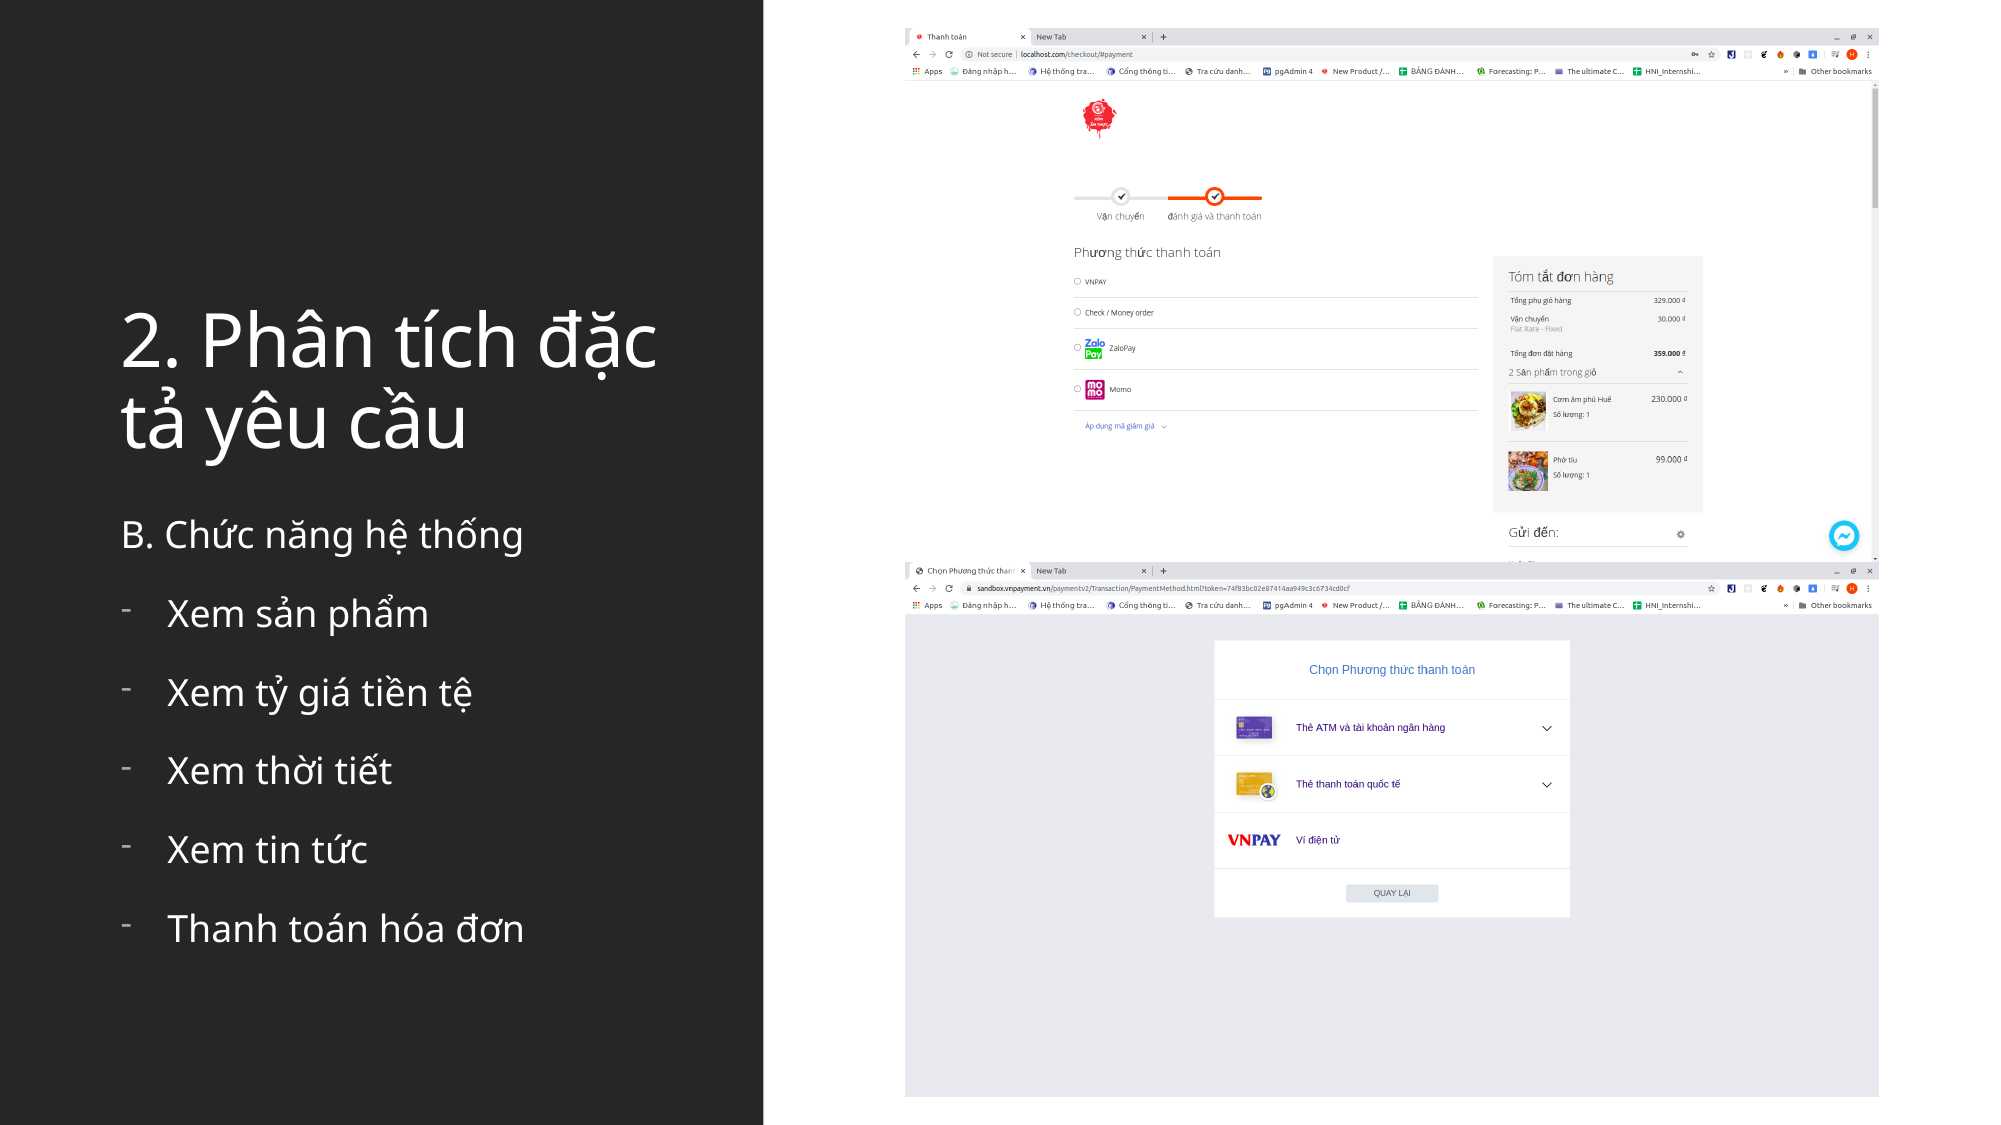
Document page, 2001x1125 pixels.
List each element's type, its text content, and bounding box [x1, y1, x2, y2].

picture [905, 561, 1879, 1098]
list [905, 27, 1879, 561]
list B. Chức năng hệ thống Xem sản phẩm Xem tỷ giá tiền tệ Xem thời tiết Xem tin tức Thanh toán hóa đơn [105, 499, 683, 1002]
title 2. Phân tích đặc tả yêu cầu [105, 128, 683, 473]
